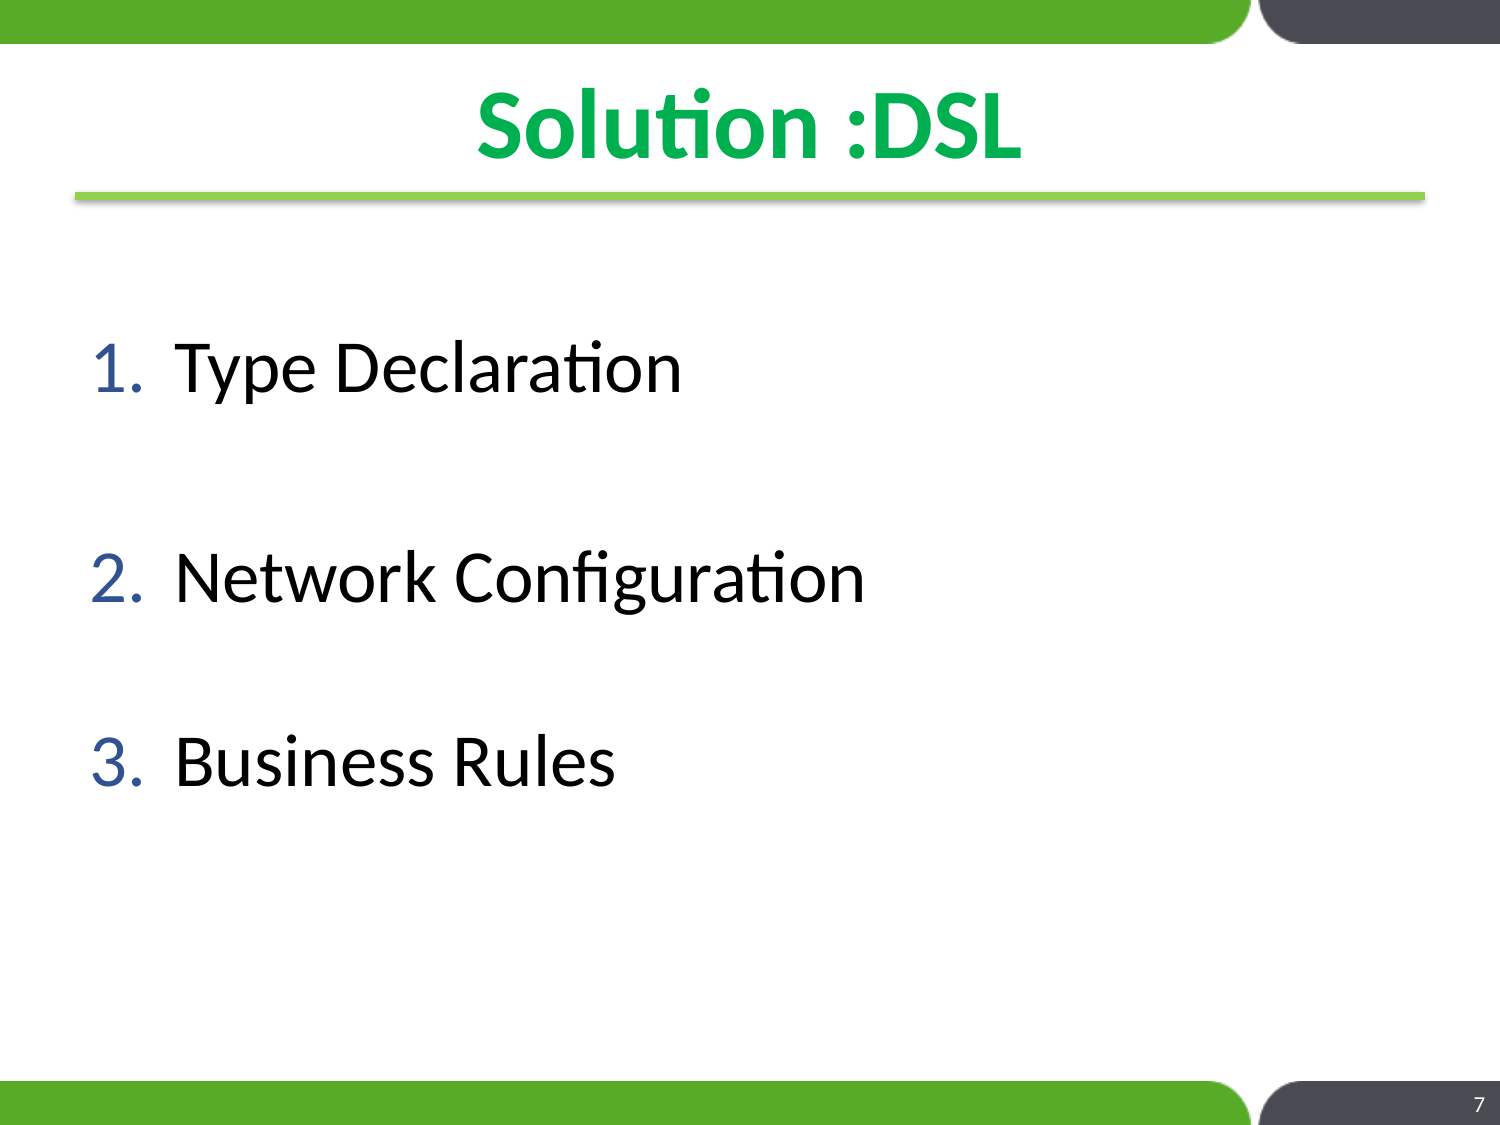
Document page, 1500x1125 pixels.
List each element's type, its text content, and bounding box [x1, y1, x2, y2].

title Solution :DSL [75, 50, 1425, 181]
slide_number 7 [1267, 1081, 1500, 1125]
list Type Declaration Network Configuration Business Rules [75, 227, 1353, 1058]
